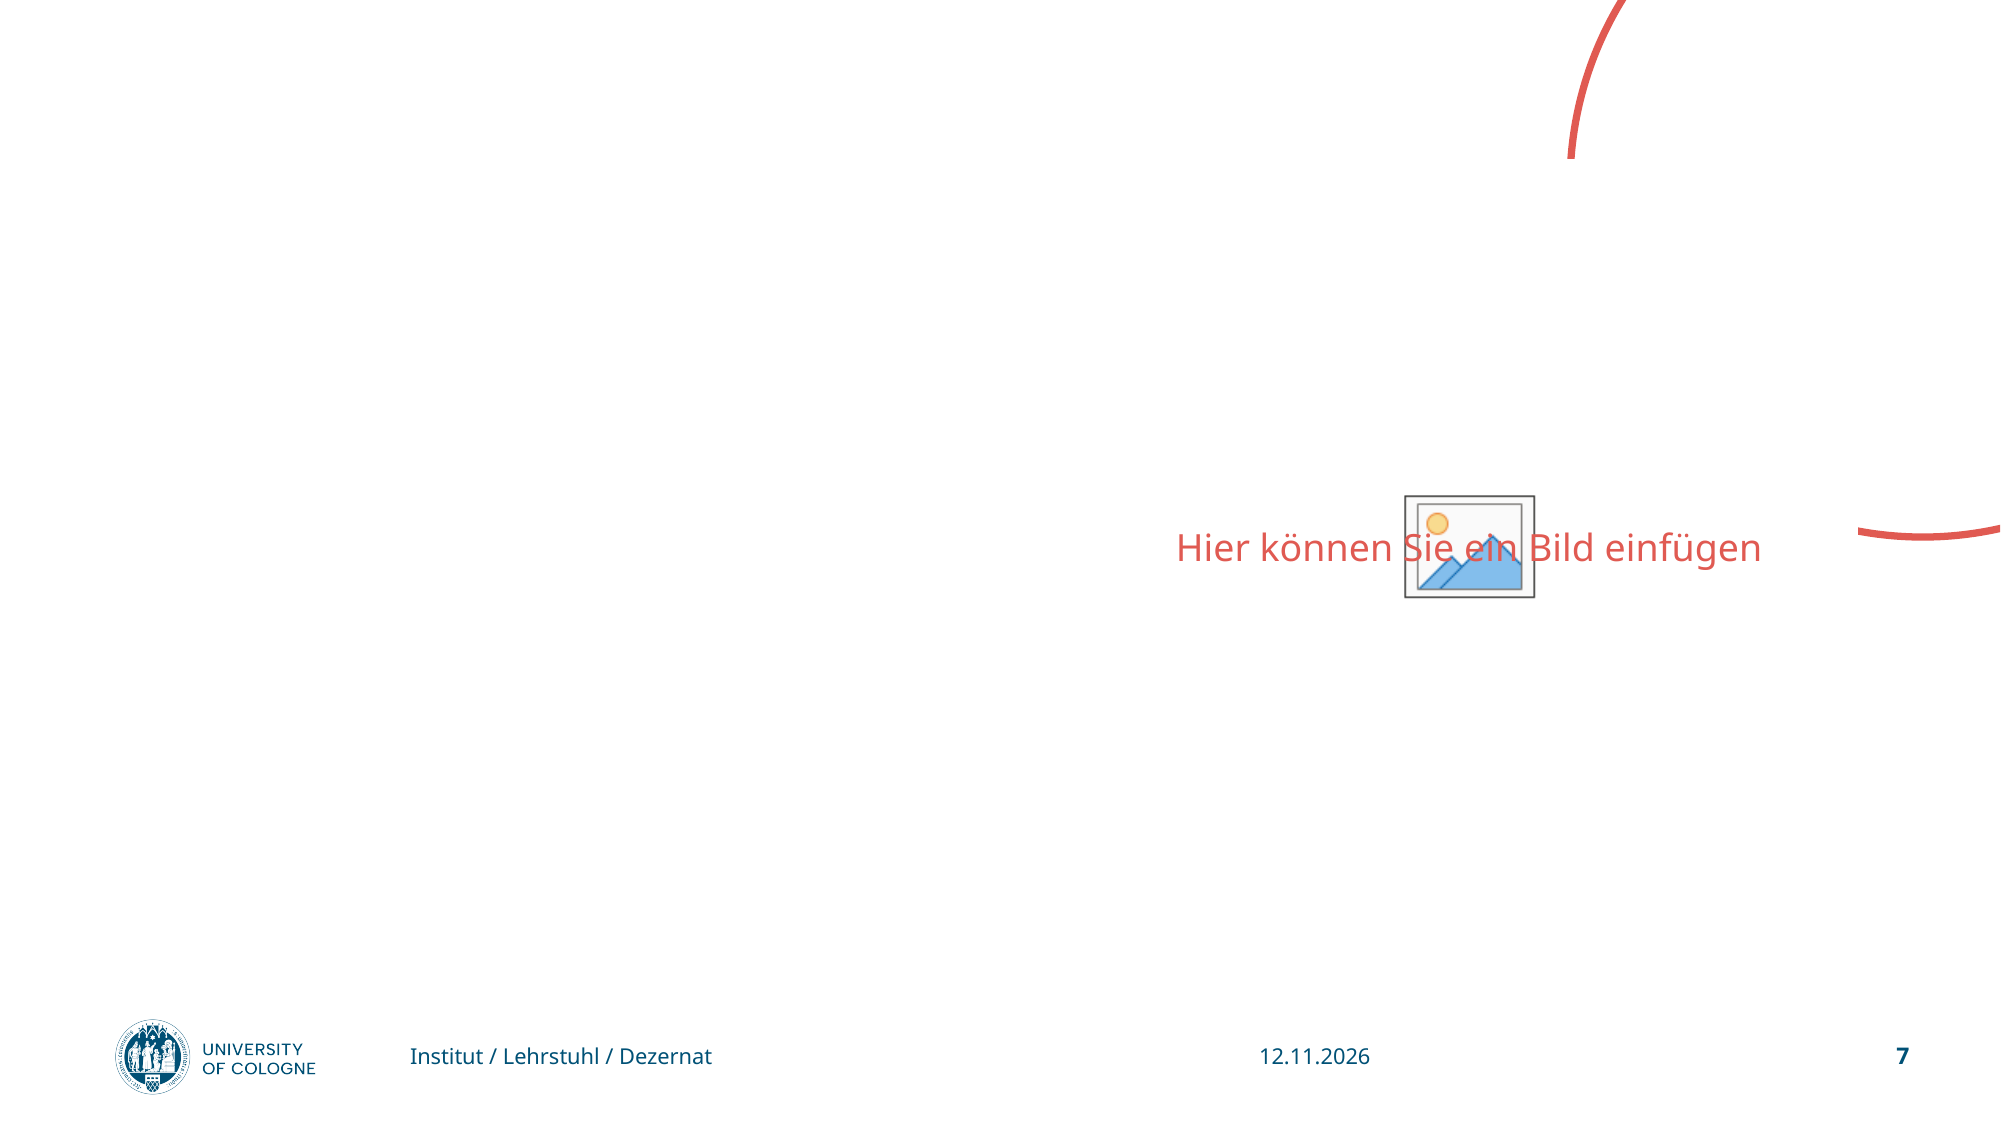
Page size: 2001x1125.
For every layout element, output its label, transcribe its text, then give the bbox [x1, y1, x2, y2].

slide_number 7 [1459, 1037, 1910, 1078]
picture [102, 1007, 328, 1107]
picture [1081, 158, 1858, 935]
footer Institut / Lehrstuhl / Dezernat [410, 1037, 1258, 1078]
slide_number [1259, 1037, 1459, 1078]
